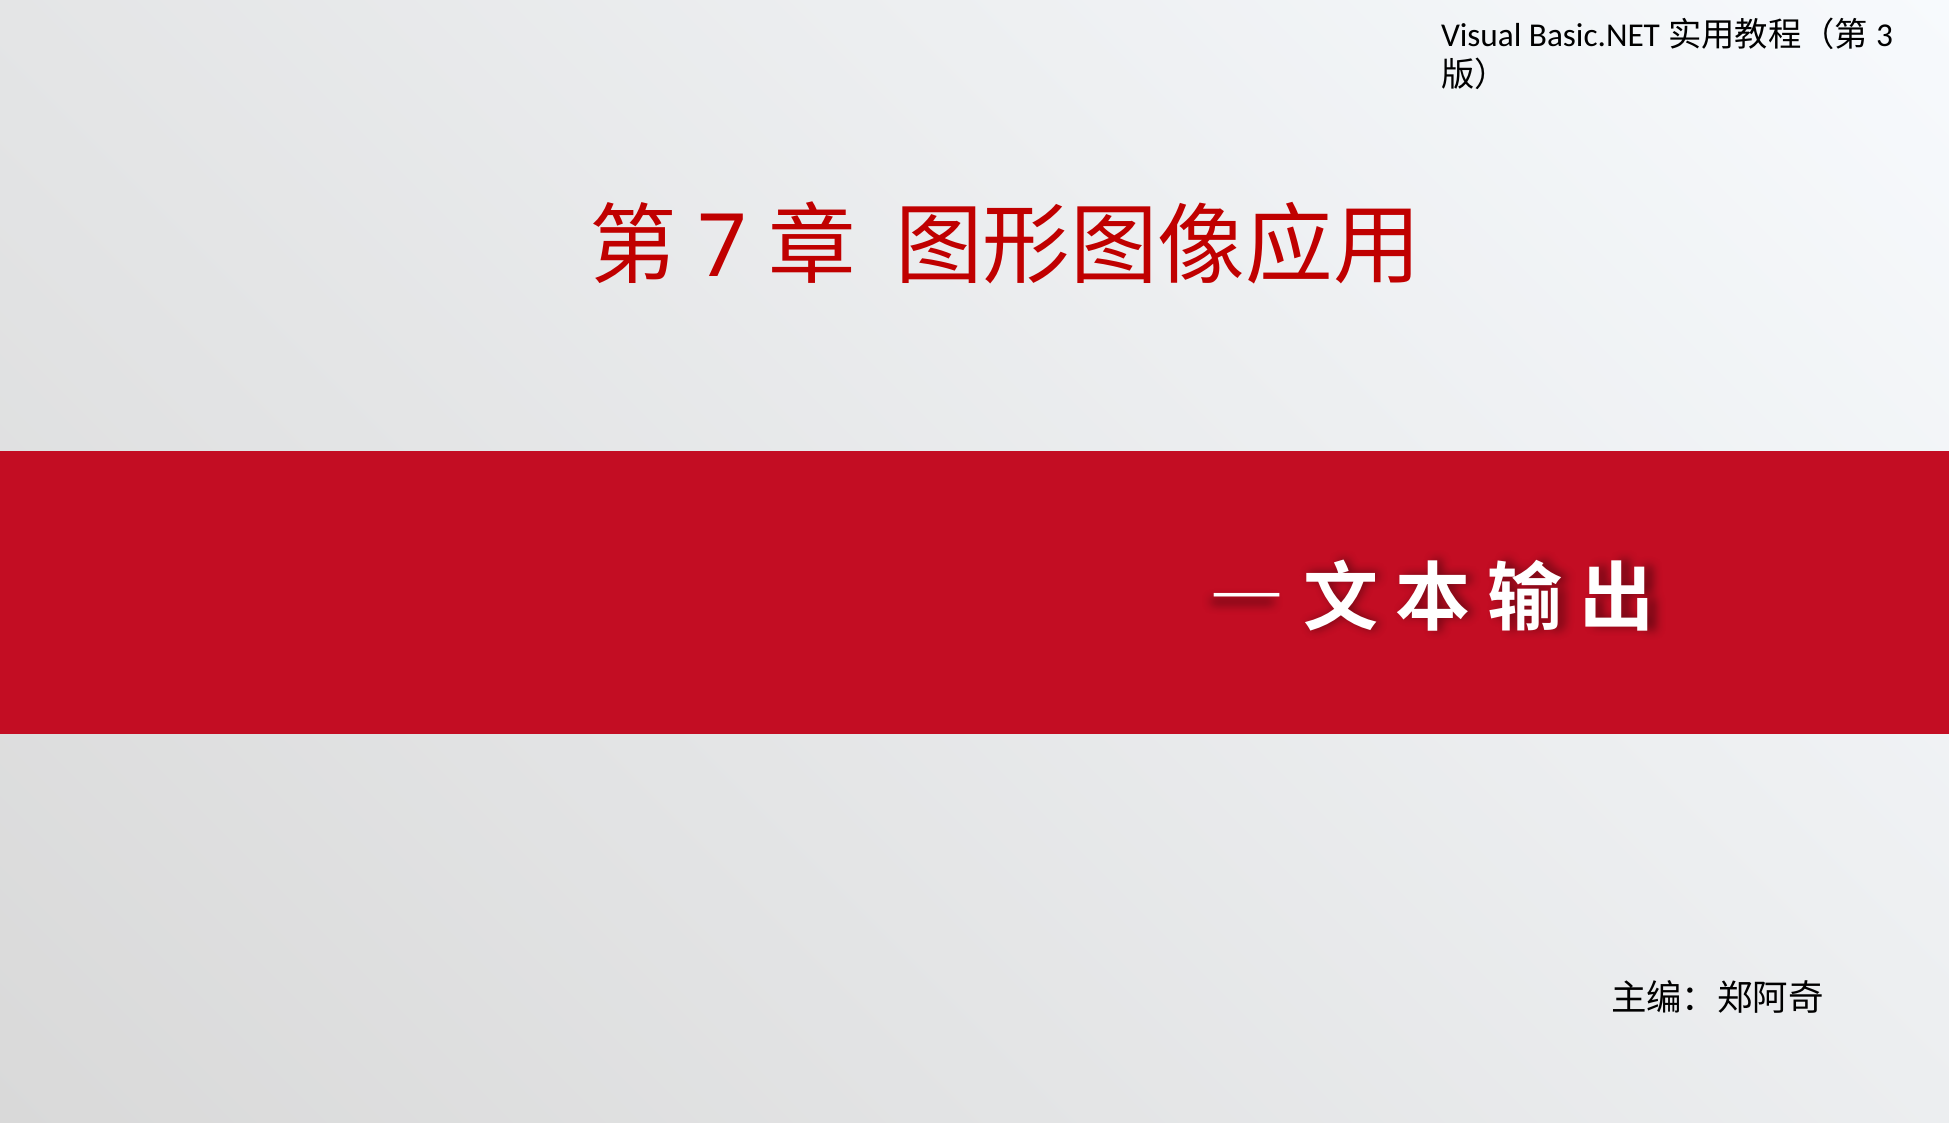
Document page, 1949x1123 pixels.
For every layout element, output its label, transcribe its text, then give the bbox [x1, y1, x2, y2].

text_box 主编：郑阿奇 [1541, 964, 1893, 1027]
text_box —文 本 输 出 [1198, 542, 1694, 645]
text_box [0, 450, 1949, 735]
text_box 第7章 图形图像应用 [573, 181, 1468, 303]
text_box Visual Basic.NET实用教程（第3版） [1421, 3, 1940, 103]
